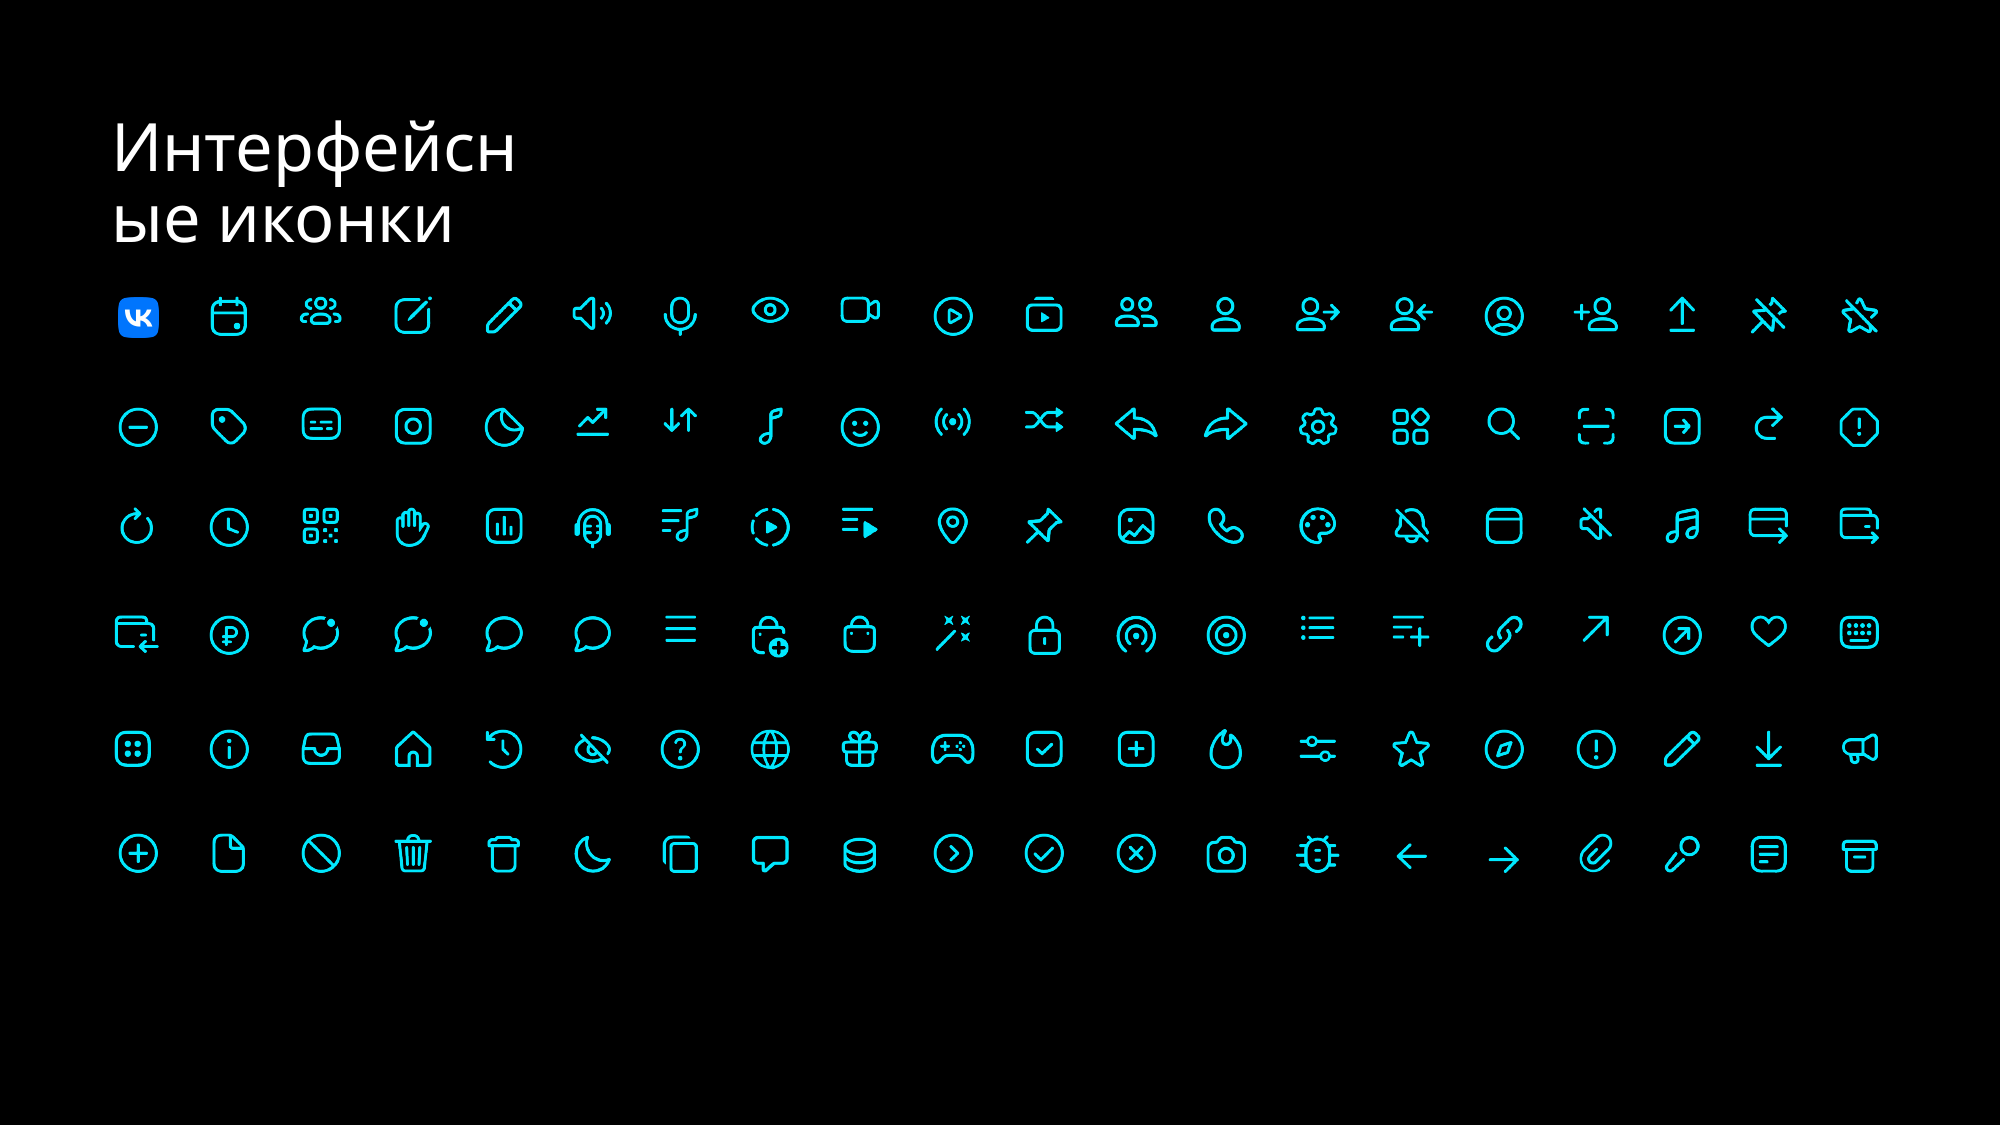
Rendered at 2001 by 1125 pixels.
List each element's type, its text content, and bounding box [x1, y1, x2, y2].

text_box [106, 288, 1887, 881]
title Интерфейсные иконки [111, 113, 551, 288]
picture [118, 297, 159, 338]
